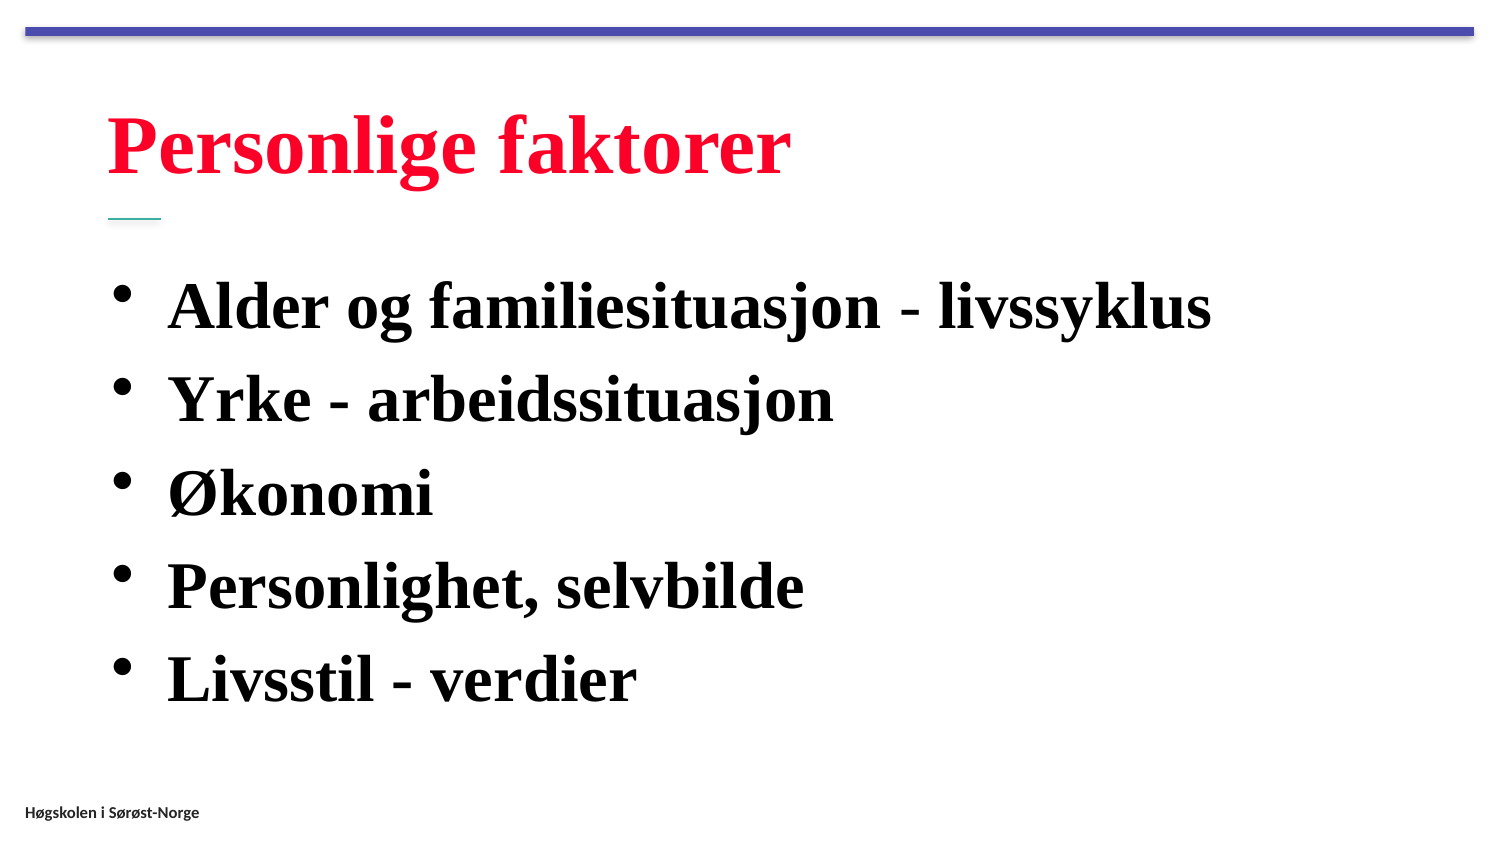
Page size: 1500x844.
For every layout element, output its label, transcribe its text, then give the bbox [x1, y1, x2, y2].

list Alder og familiesituasjon - livssyklus Yrke - arbeidssituasjon Økonomi Personlighet, selvbilde Livsstil - verdier [96, 261, 1414, 730]
title Personlige faktorer [107, 70, 1414, 211]
